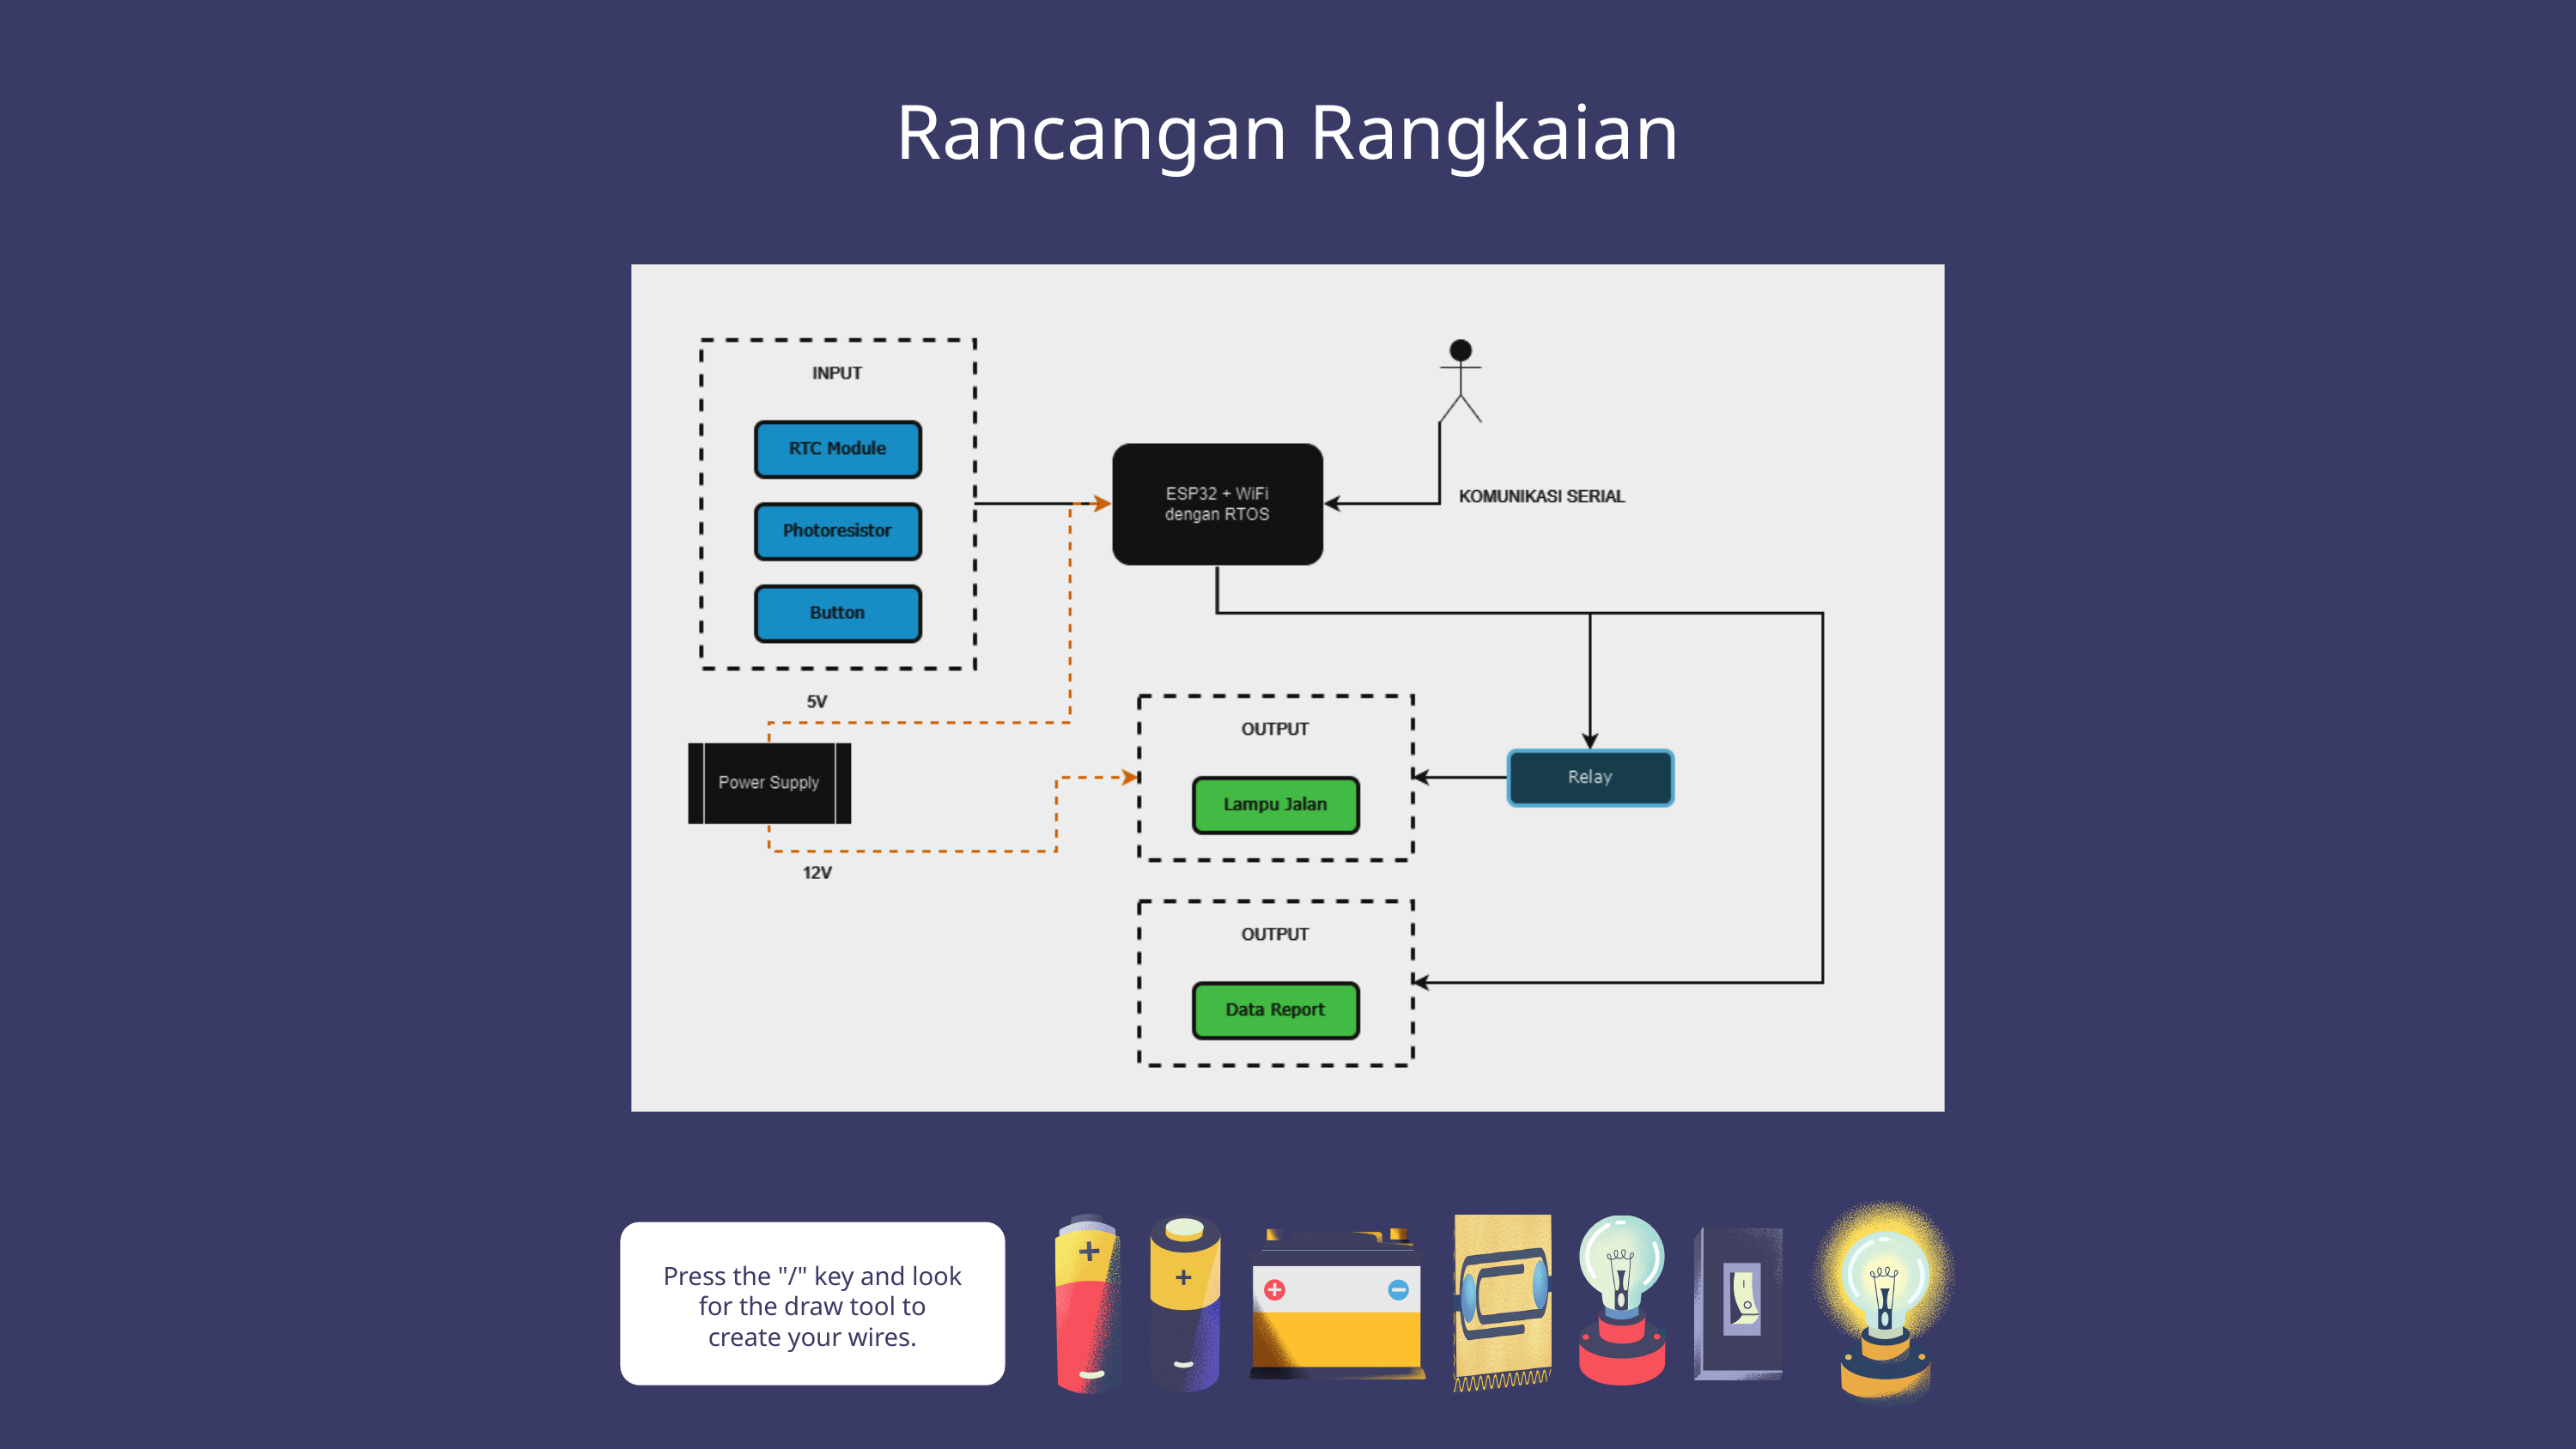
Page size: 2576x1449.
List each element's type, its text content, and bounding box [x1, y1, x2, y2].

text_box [620, 1200, 1956, 1407]
text_box [631, 264, 1945, 1112]
text_box Rancangan Rangkaian [513, 84, 2062, 175]
